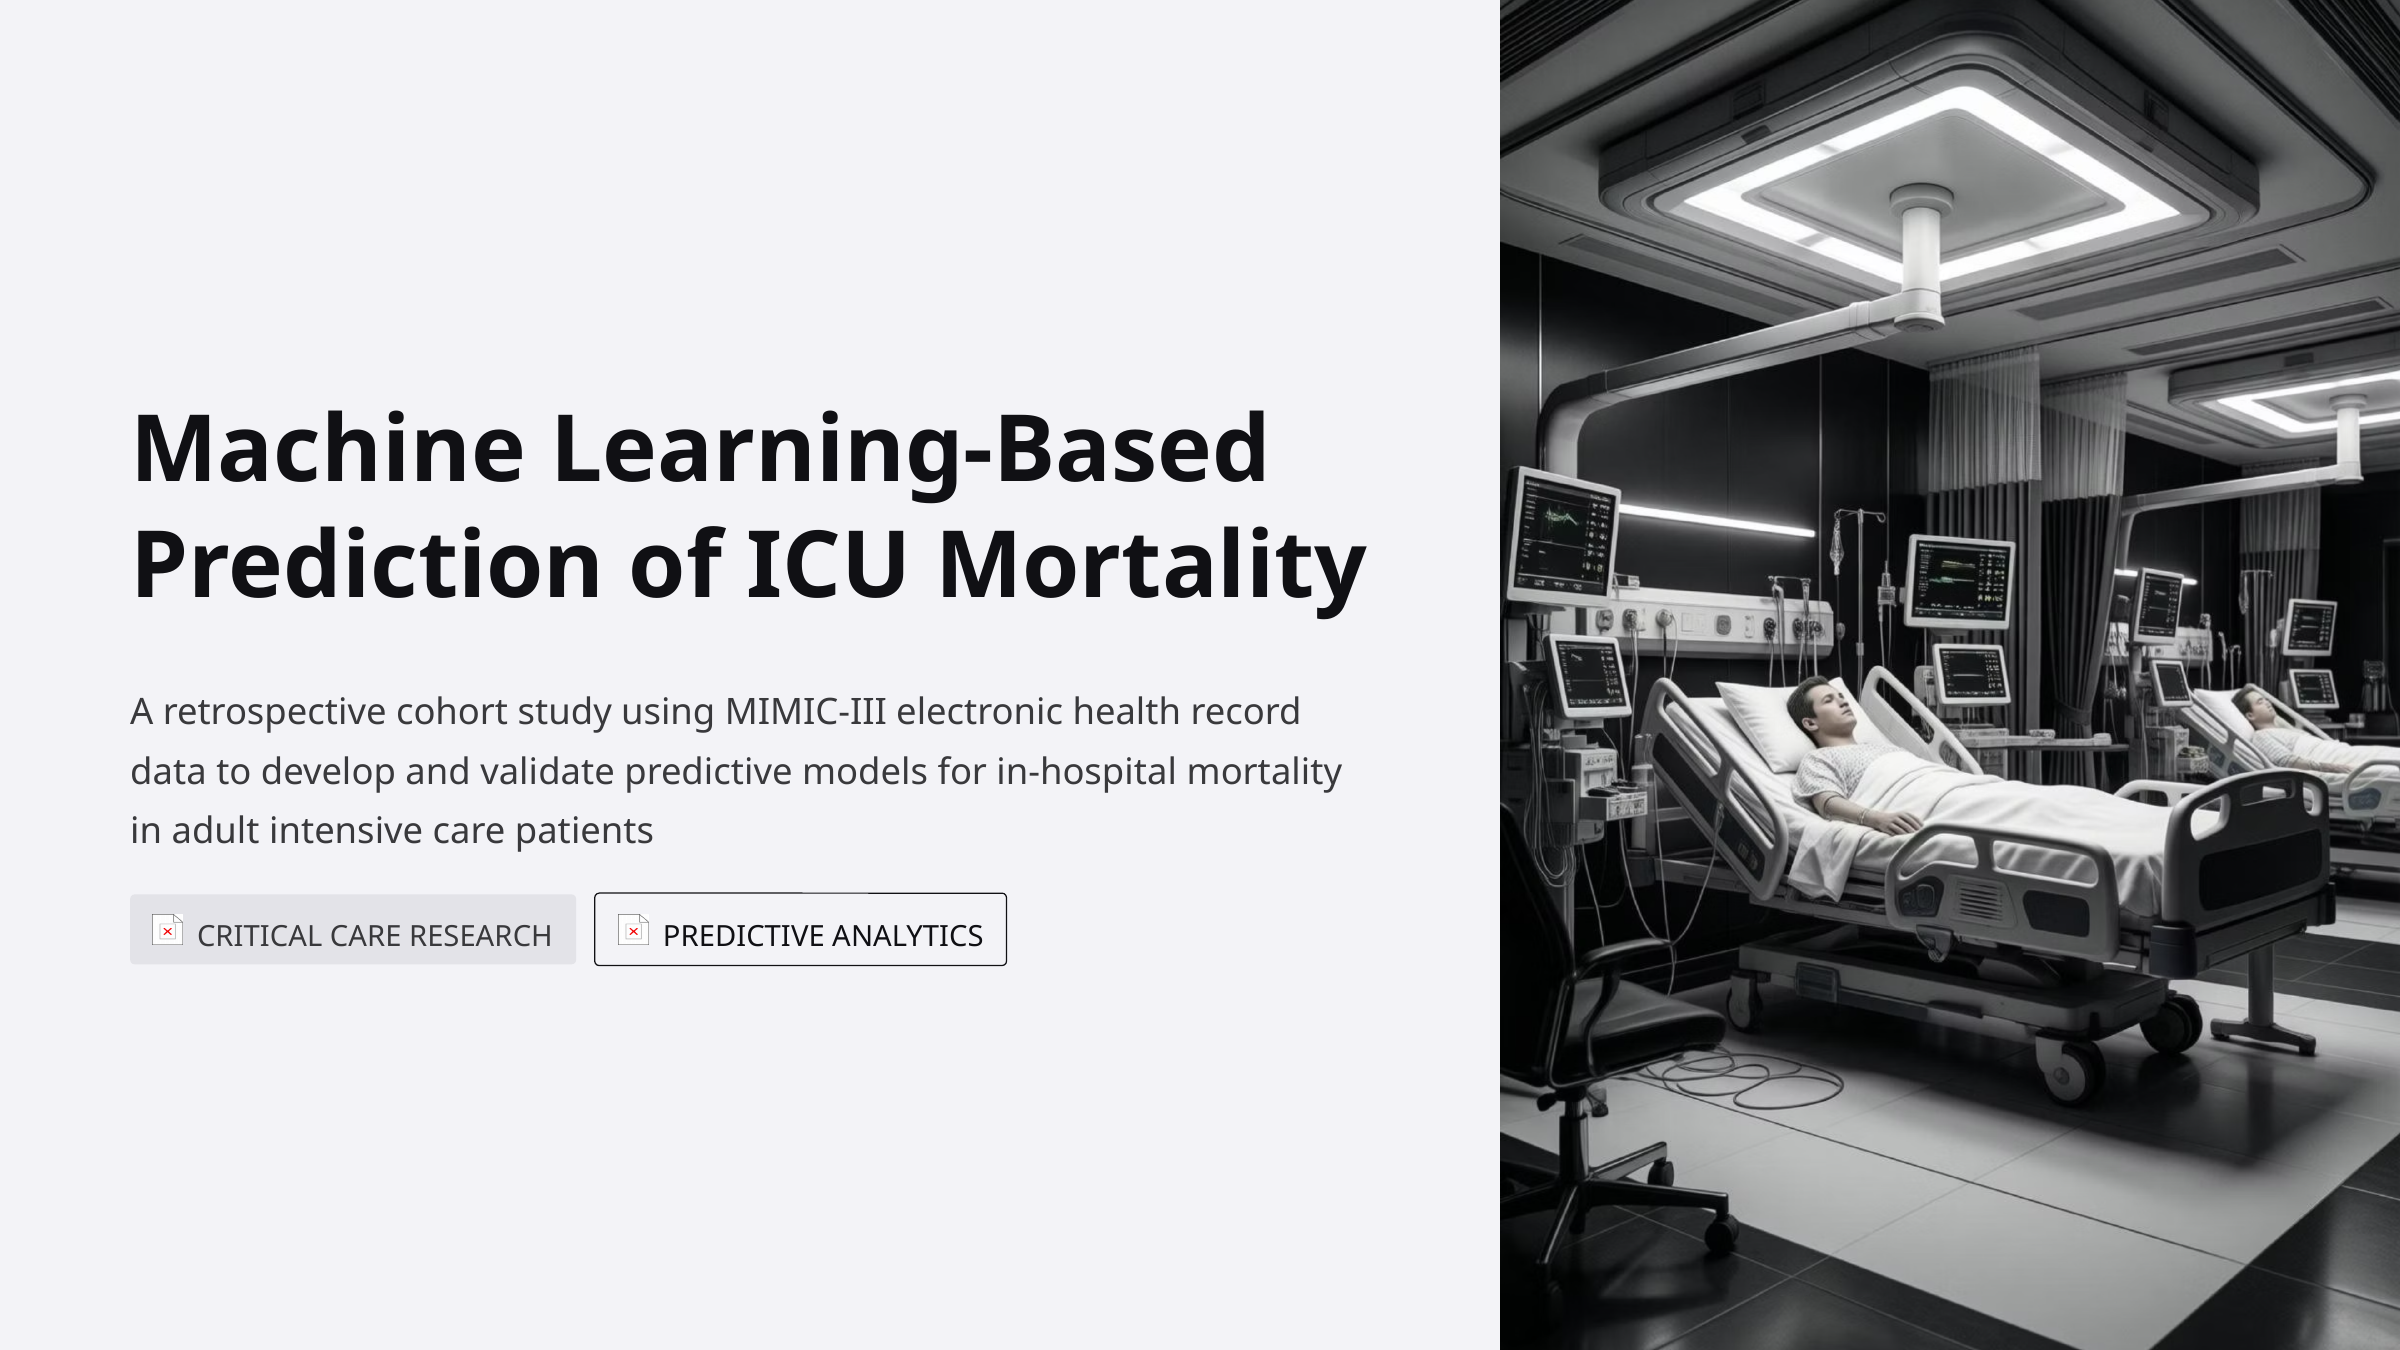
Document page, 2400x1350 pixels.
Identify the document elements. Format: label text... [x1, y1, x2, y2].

text_box [594, 893, 1007, 966]
text_box CRITICAL CARE RESEARCH [197, 905, 554, 954]
picture [618, 914, 649, 945]
picture [152, 914, 183, 945]
text_box A retrospective cohort study using MIMIC-III electronic health record data to develop and validate predictive models for in-hospital mortality in adult intensive care patients [130, 672, 1370, 852]
text_box Machine Learning-Based Prediction of ICU Mortality [130, 384, 1370, 617]
text_box [130, 894, 577, 965]
picture [1499, 0, 2400, 1350]
text_box PREDICTIVE ANALYTICS [662, 905, 983, 954]
